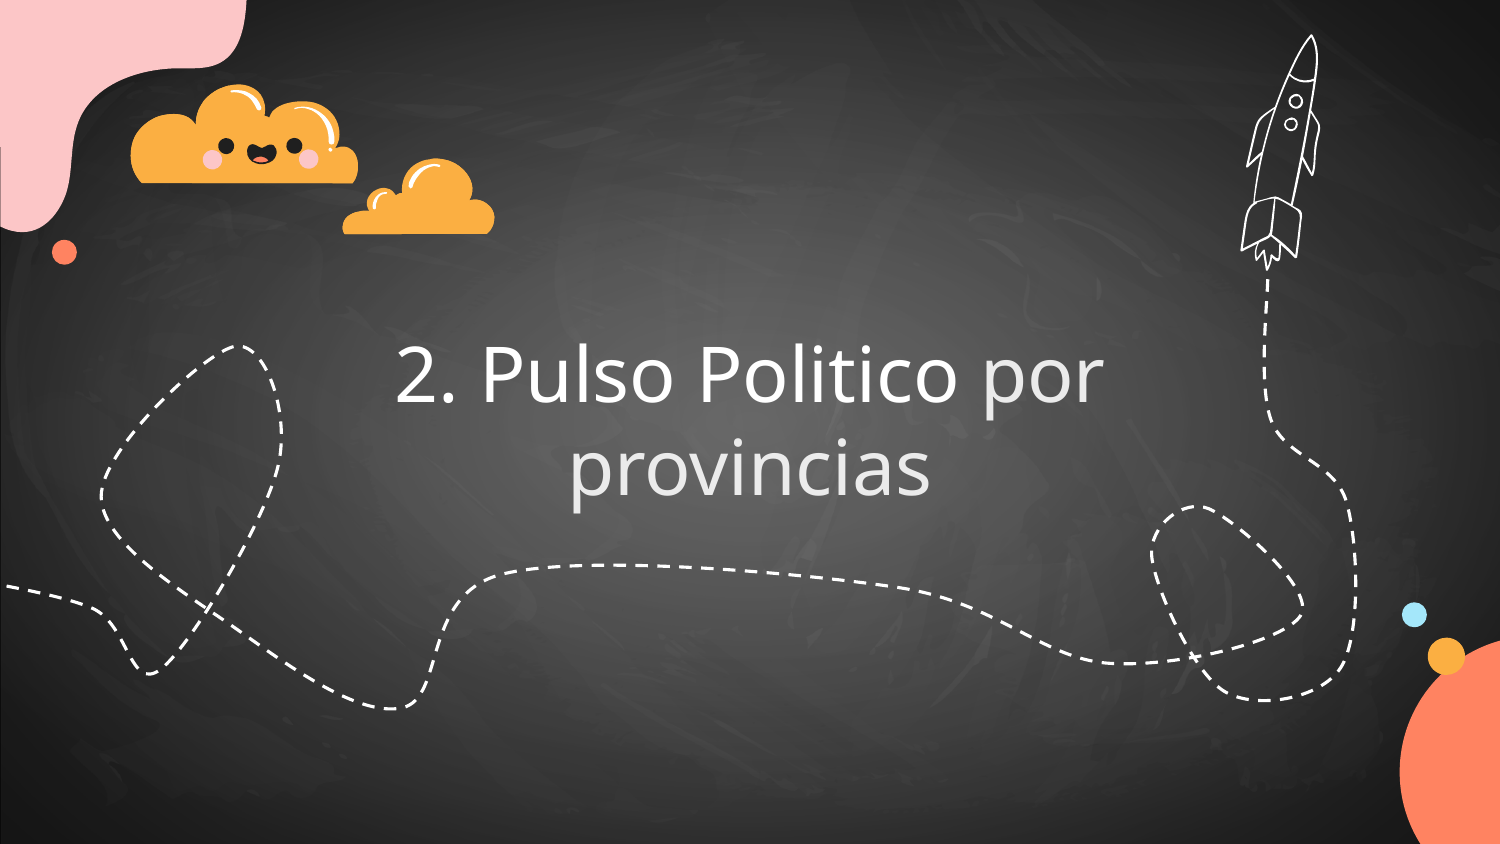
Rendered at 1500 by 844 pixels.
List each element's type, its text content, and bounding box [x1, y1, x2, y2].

subtitle 2. Pulso Politico por provincias [261, 317, 1239, 526]
picture [0, 0, 1500, 844]
